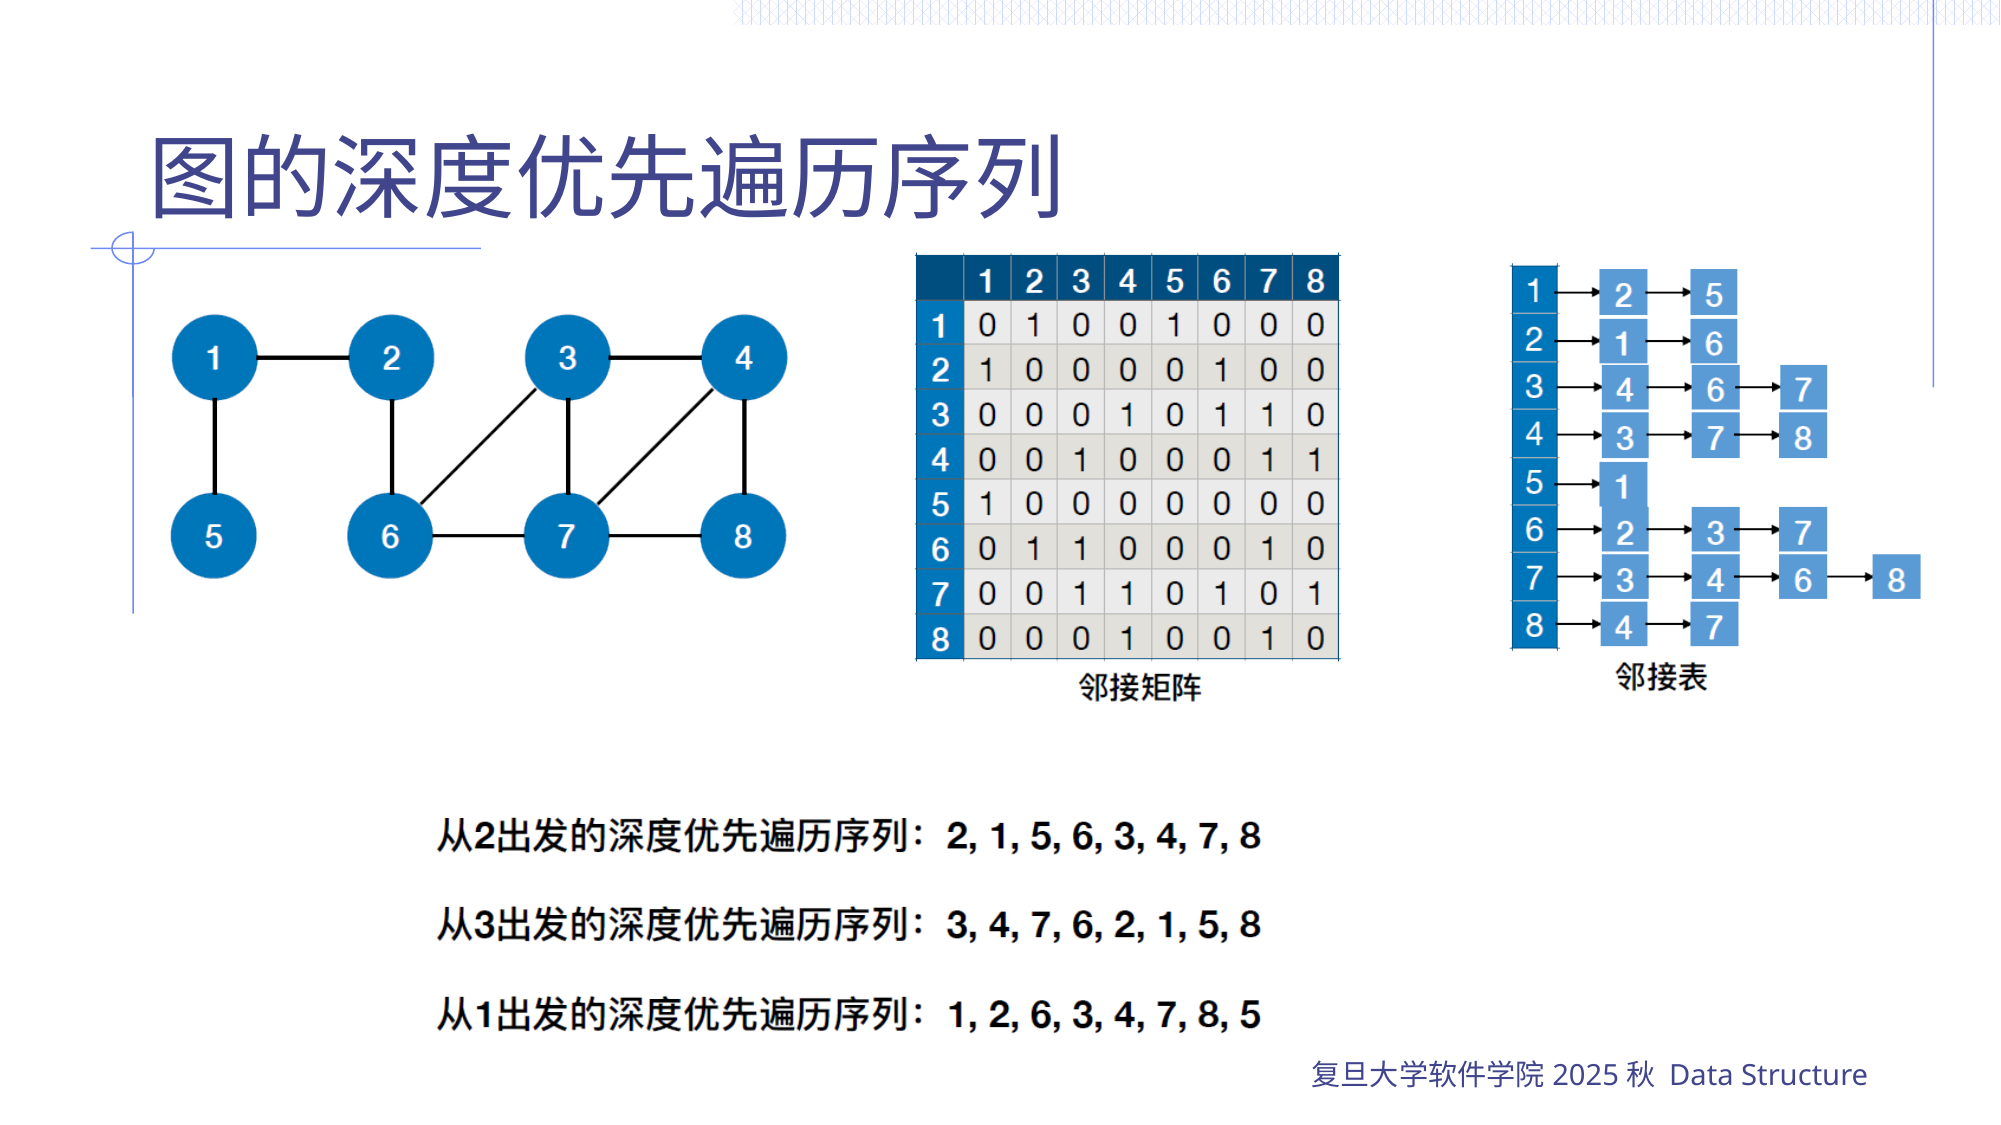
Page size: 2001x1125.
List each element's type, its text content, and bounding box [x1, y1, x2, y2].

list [125, 243, 1941, 1057]
title 图的深度优先遍历序列 [133, 50, 1834, 238]
